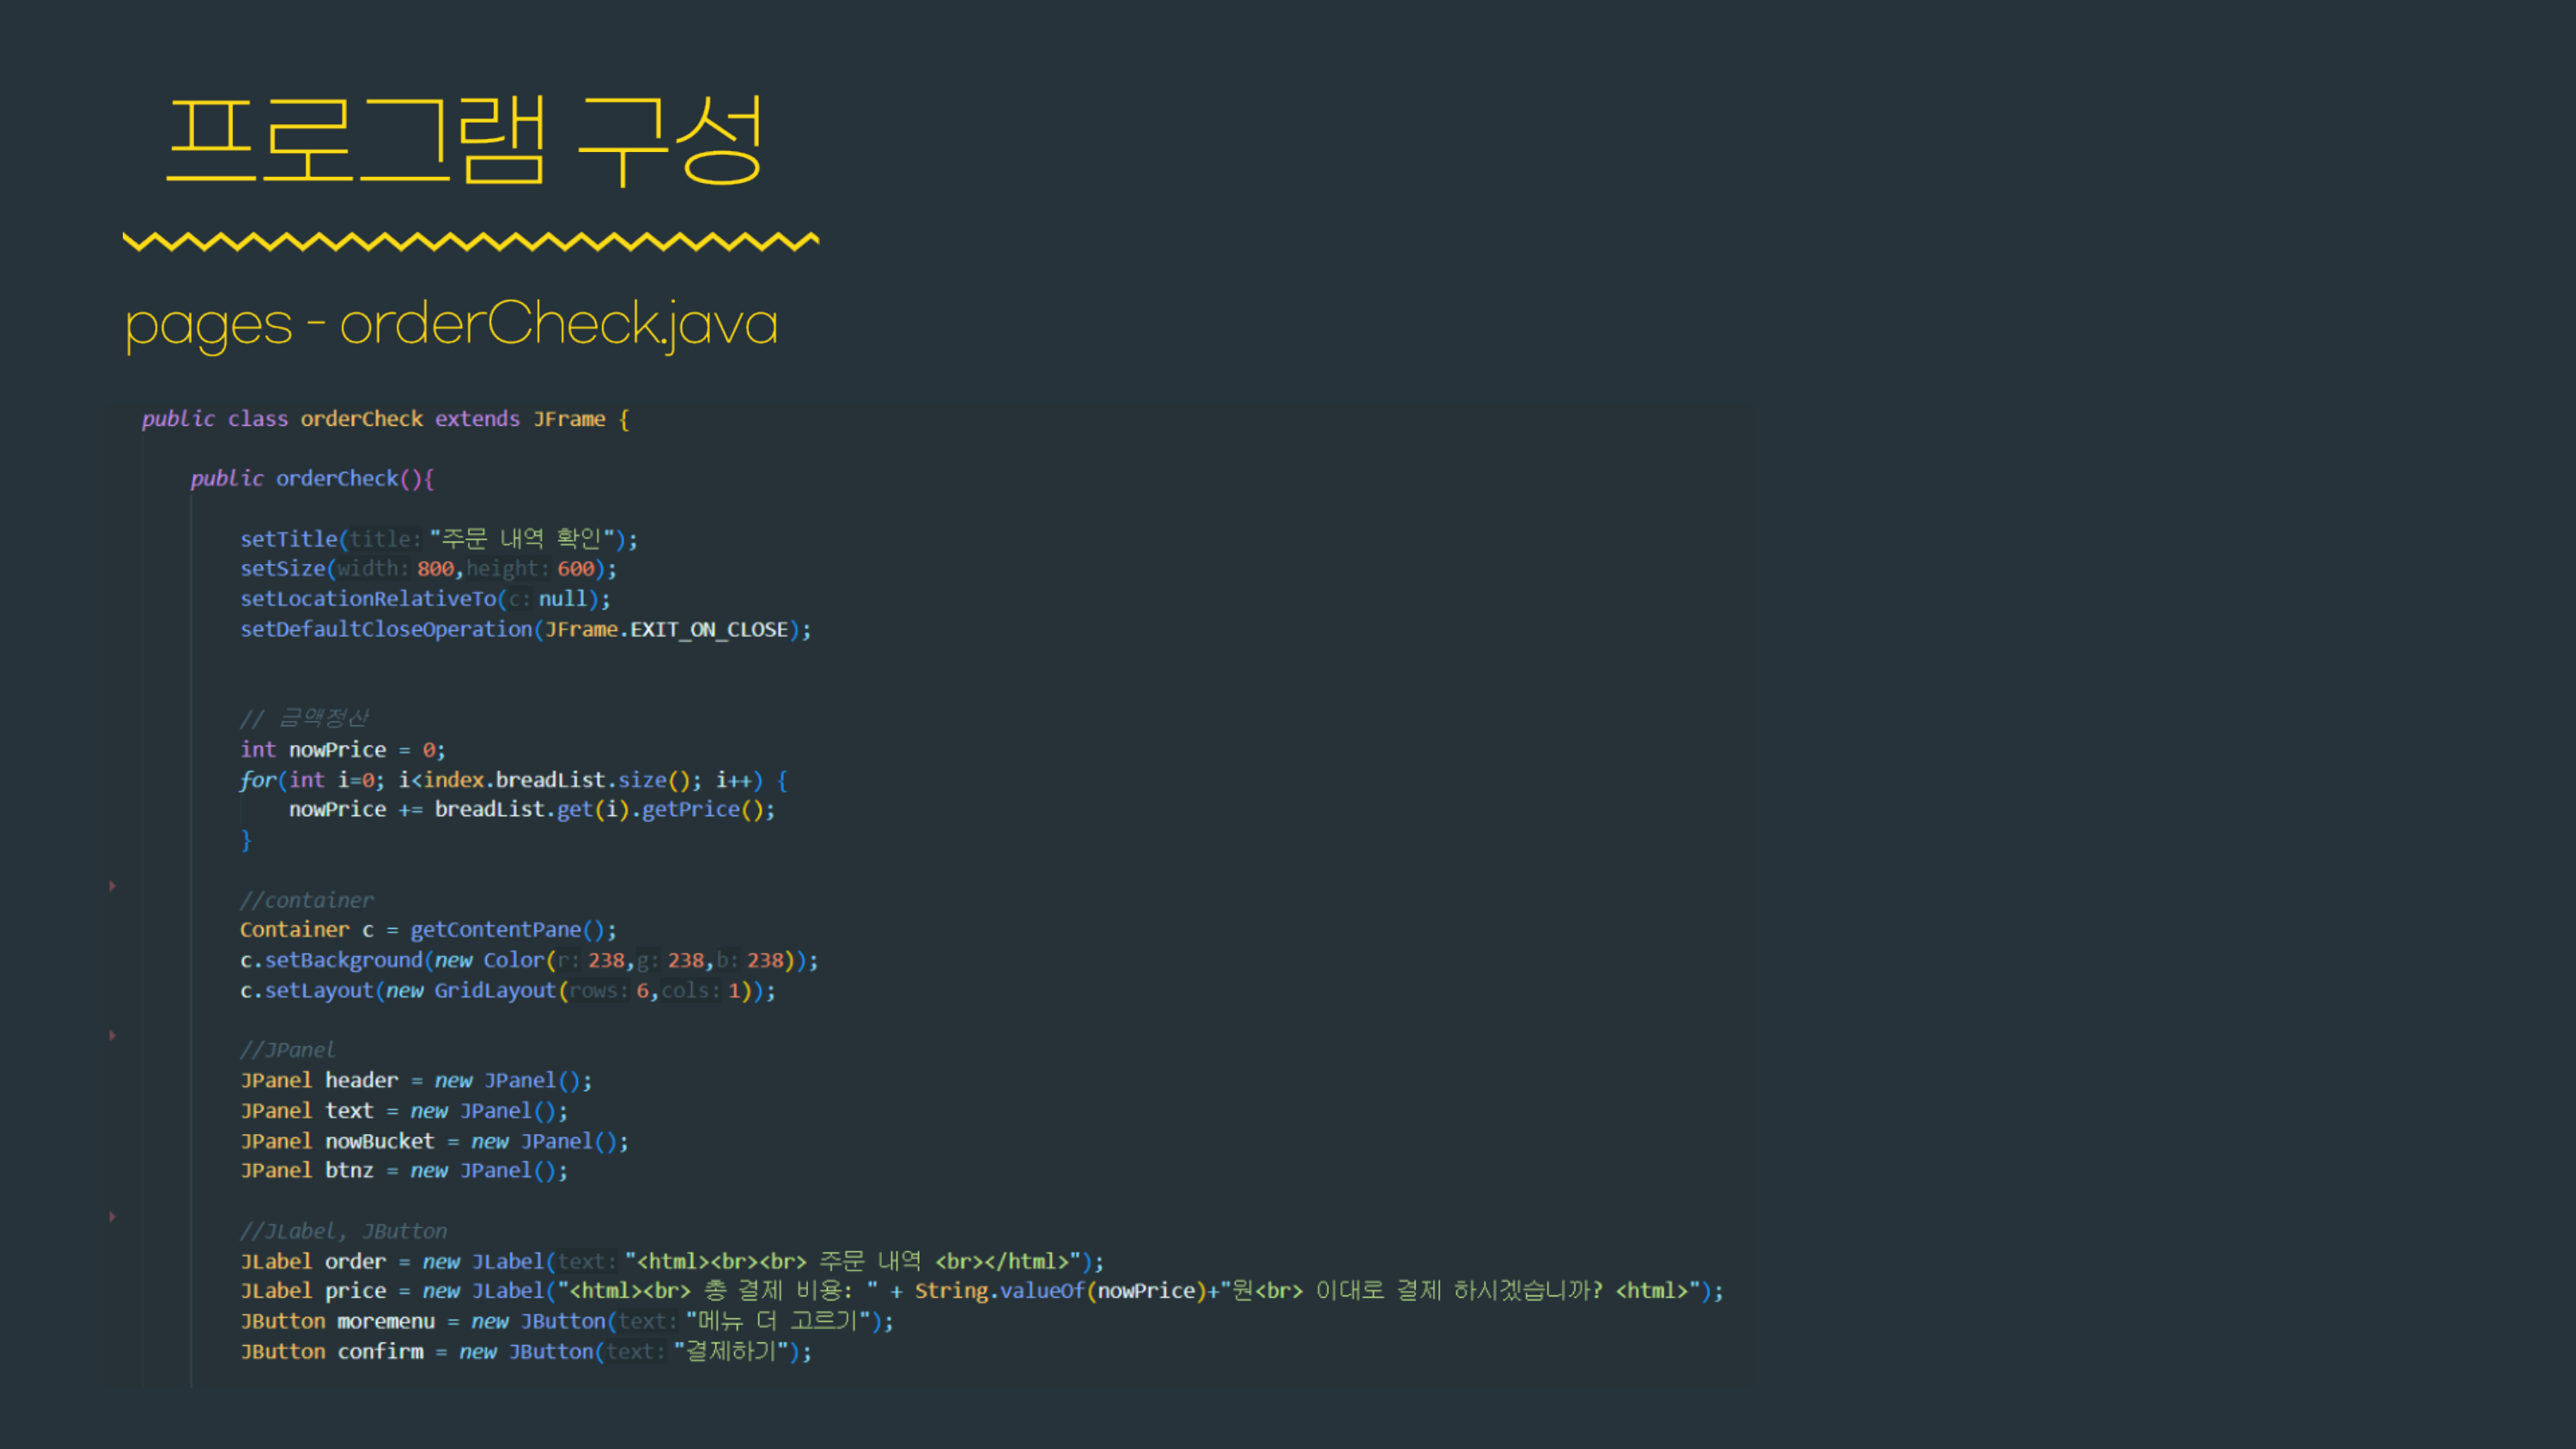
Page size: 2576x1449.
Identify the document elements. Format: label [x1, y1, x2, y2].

text_box [123, 232, 821, 252]
picture [88, 51, 809, 237]
text_box [104, 403, 1754, 1388]
picture [112, 276, 804, 382]
